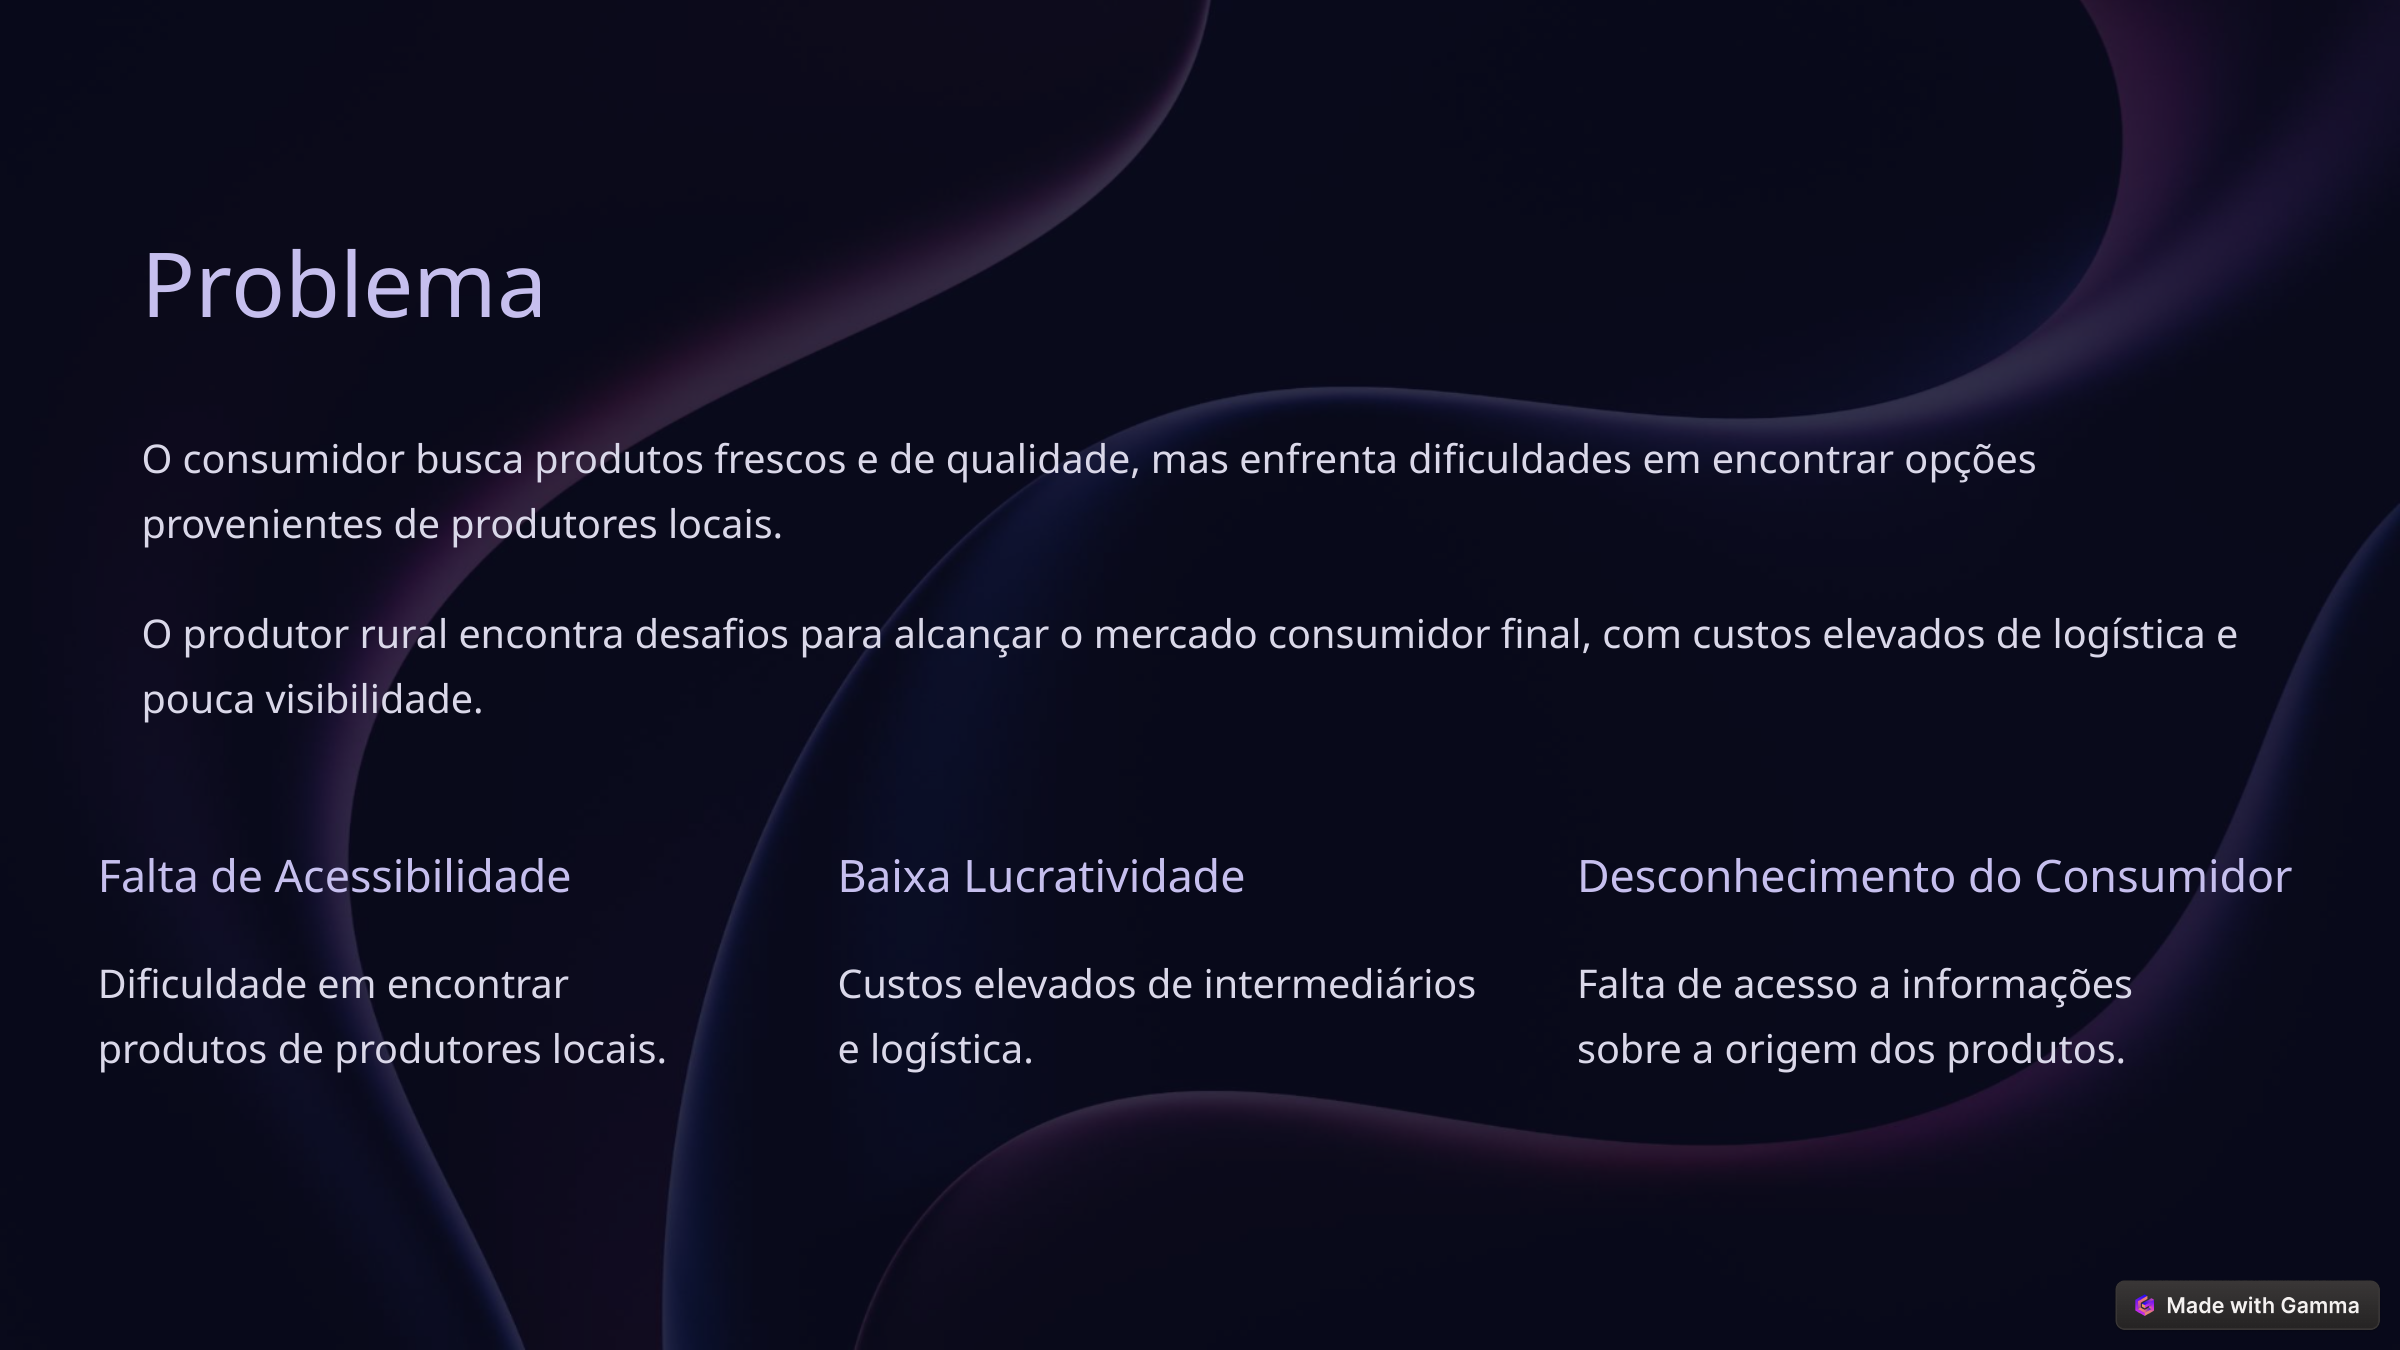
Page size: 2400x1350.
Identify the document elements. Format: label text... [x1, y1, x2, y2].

text_box Desconhecimento do Consumidor [1577, 845, 2336, 958]
text_box O produtor rural encontra desafios para alcançar o mercado consumidor final, com custos elevados de logística e pouca visibilidade. [141, 591, 2259, 722]
text_box Custos elevados de intermediários e logística. [837, 941, 1478, 1072]
text_box Falta de Acessibilidade [97, 845, 605, 902]
text_box Falta de acesso a informações sobre a origem dos produtos. [1577, 941, 2217, 1072]
text_box Dificuldade em encontrar produtos de produtores locais. [97, 941, 738, 1072]
text_box O consumidor busca produtos frescos e de qualidade, mas enfrenta dificuldades em encontrar opções provenientes de produtores locais. [141, 416, 2259, 547]
text_box Baixa Lucratividade [837, 845, 1288, 902]
text_box Problema [141, 223, 1042, 336]
picture [2106, 1271, 2389, 1339]
